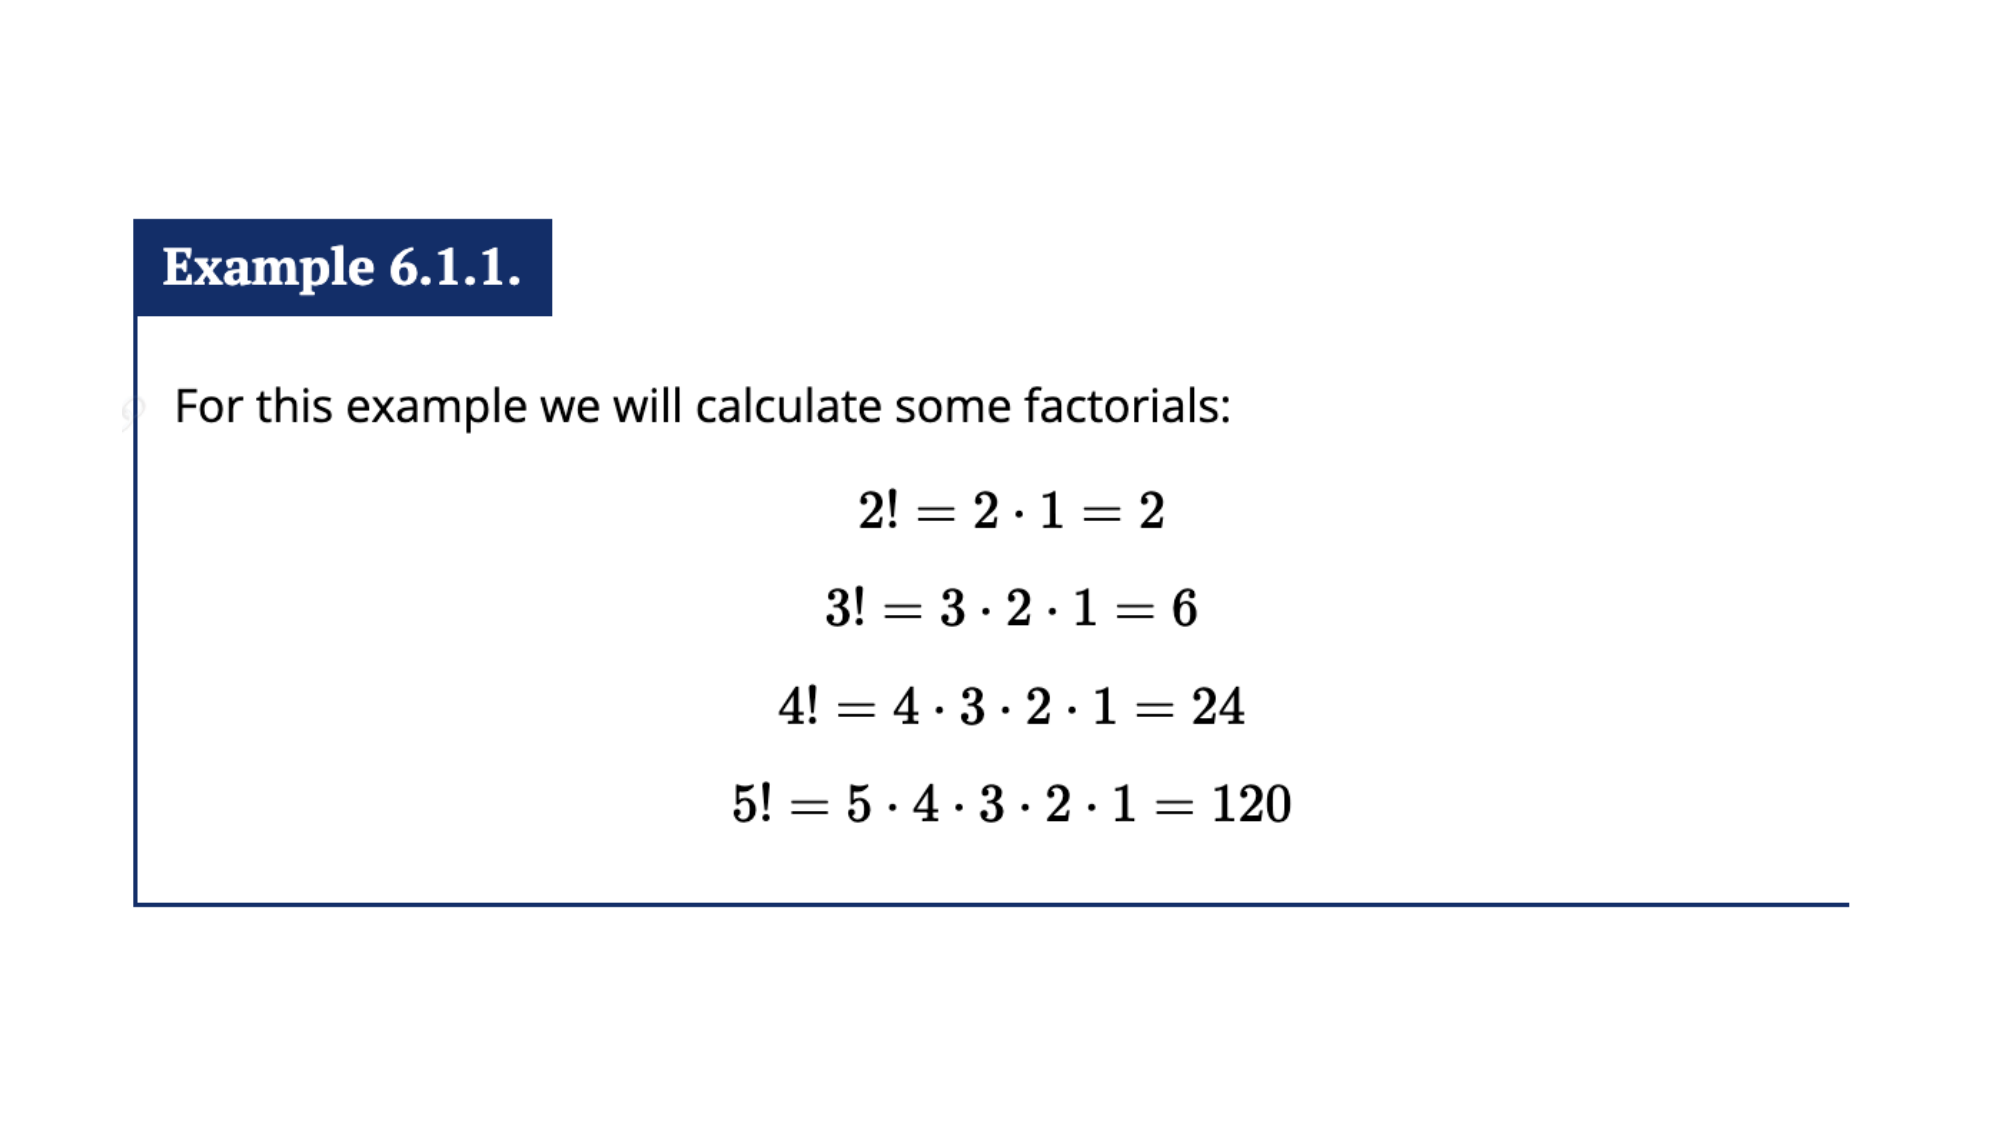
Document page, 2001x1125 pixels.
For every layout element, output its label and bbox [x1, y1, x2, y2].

picture [121, 201, 1879, 924]
